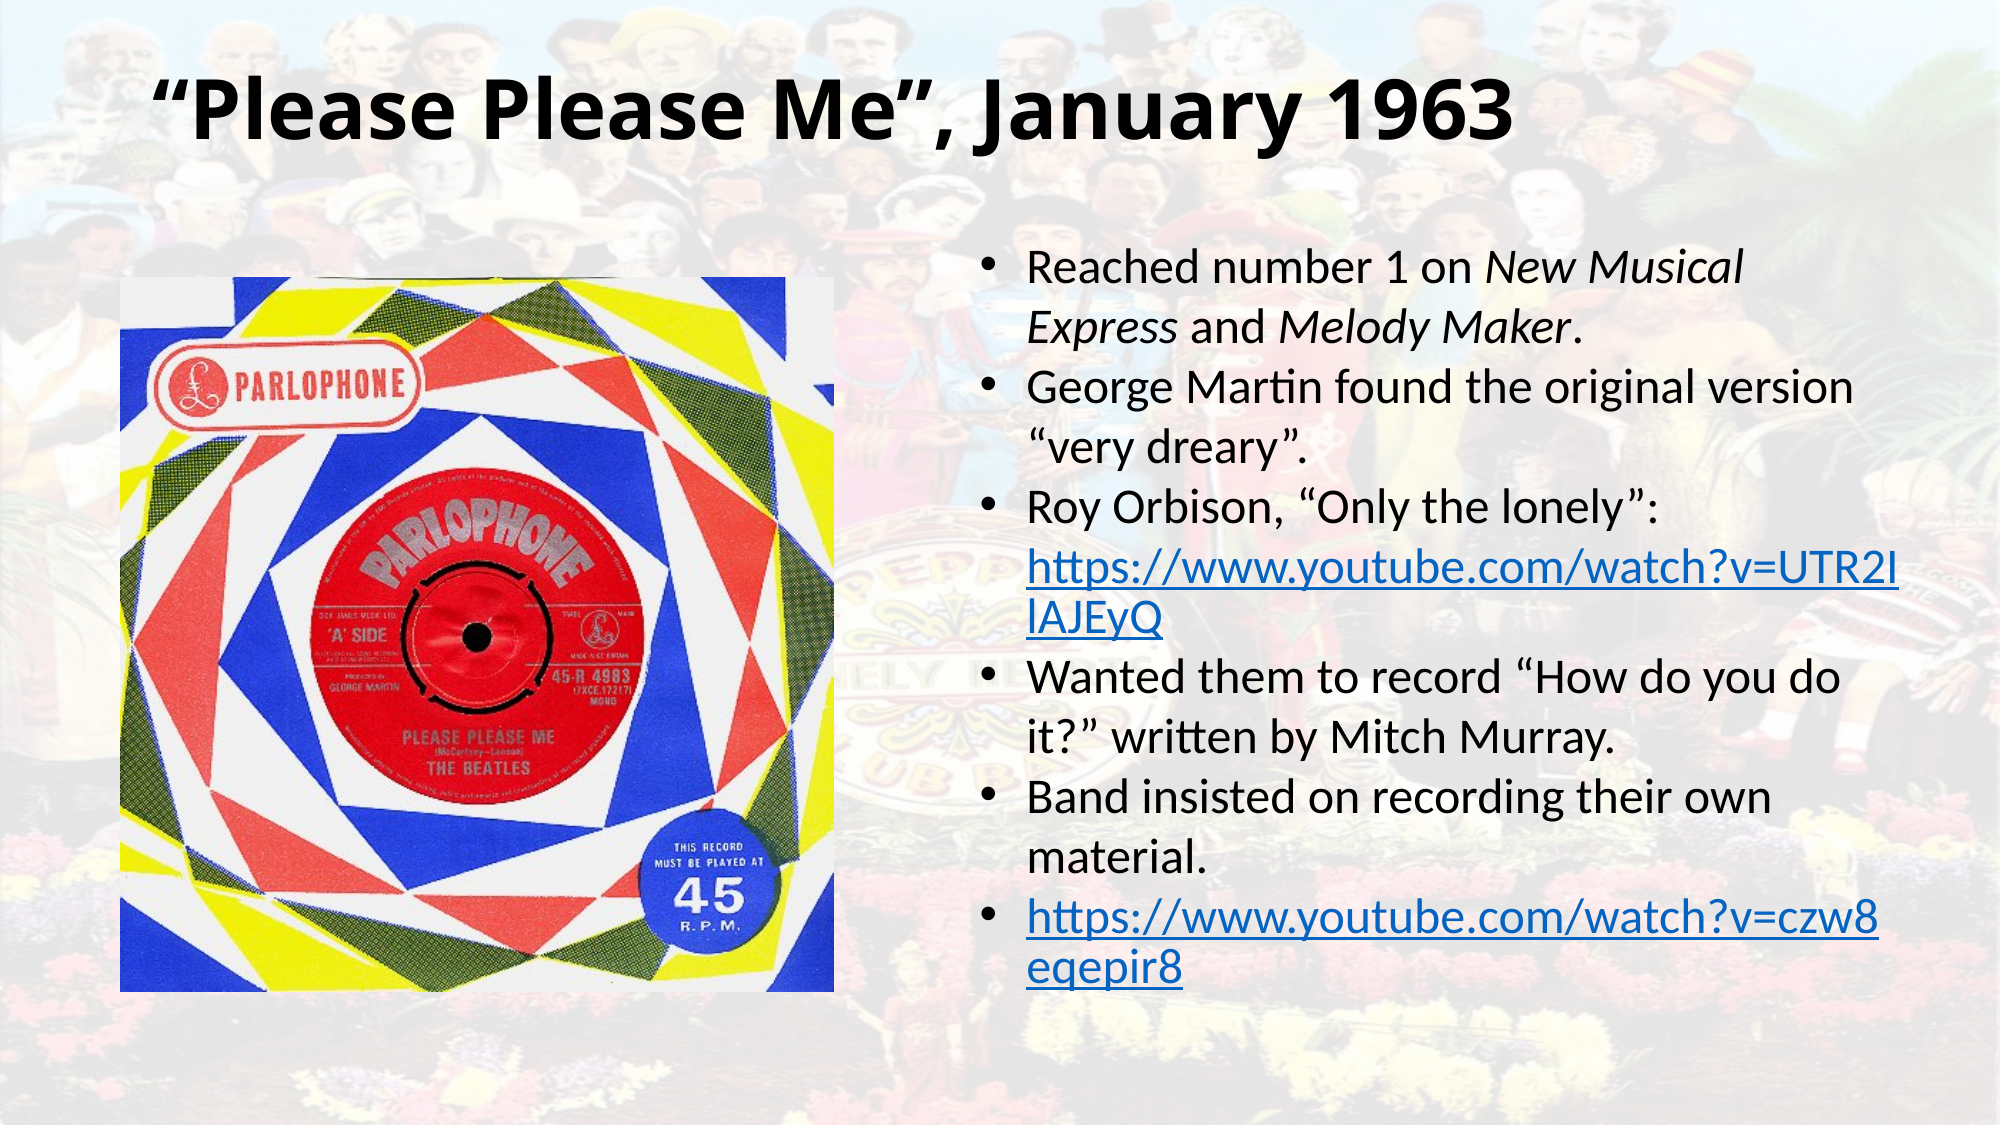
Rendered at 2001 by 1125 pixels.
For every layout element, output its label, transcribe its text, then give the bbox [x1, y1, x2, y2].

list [120, 277, 834, 992]
title “Please Please Me”, January 1963 [137, 59, 1863, 166]
text_box Reached number 1 on New Musical Express and Melody Maker. George Martin found the original version “very dreary”. Roy Orbison, “Only the lonely”: https://www.youtube.com/watch?v=UTR2IlAJEyQ Wanted them to record “How do you do it?” written by Mitch Murray. Band insisted on recording their own material. https://www.youtube.com/watch?v=czw8eqepir8 [964, 225, 1915, 901]
